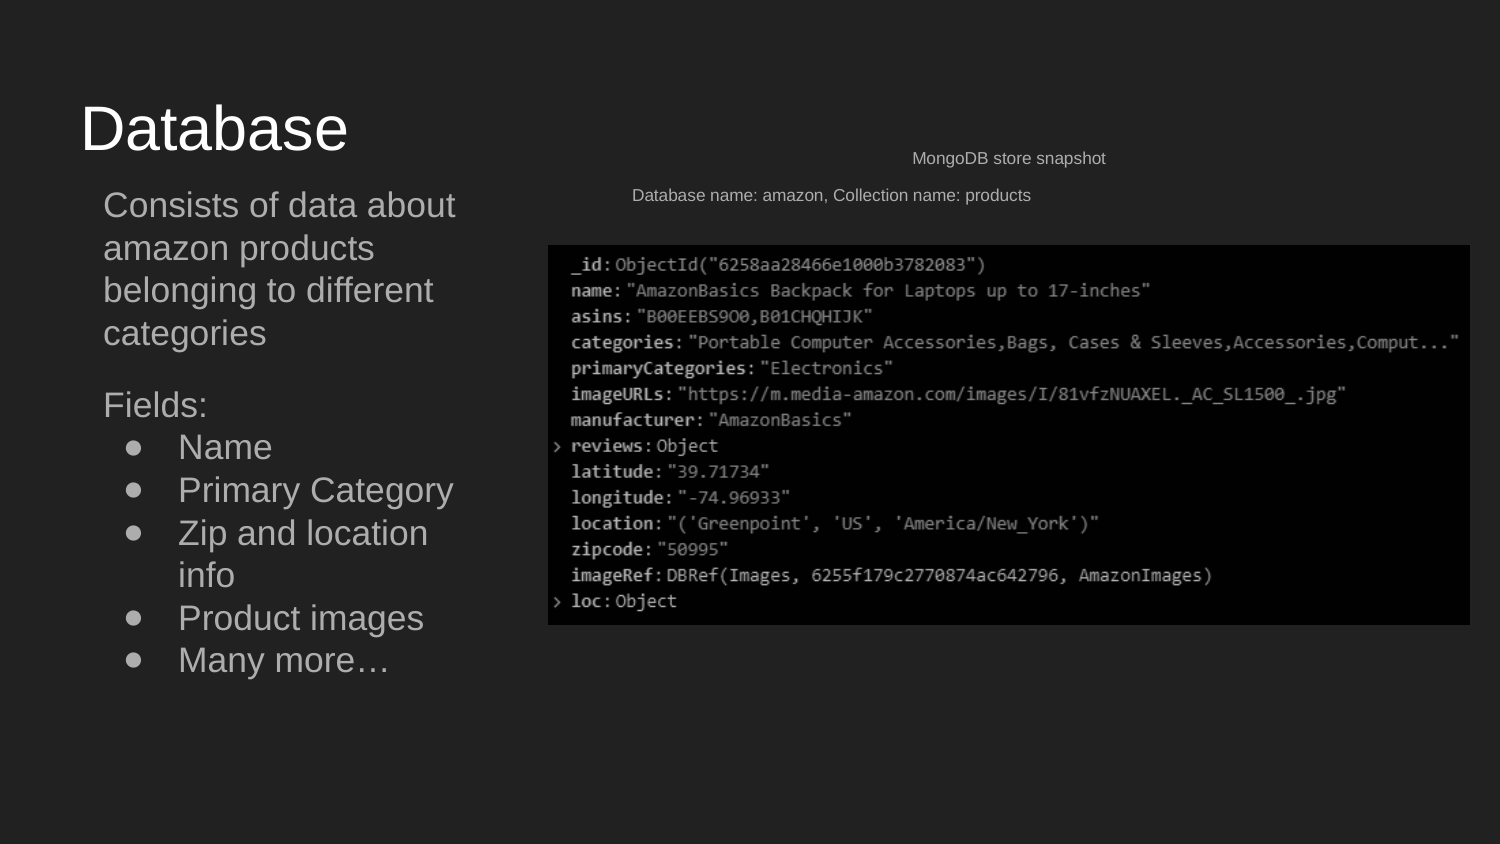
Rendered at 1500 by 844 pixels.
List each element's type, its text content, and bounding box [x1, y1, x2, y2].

picture [548, 245, 1470, 626]
list MongoDB store snapshot Database name: amazon, Collection name: products [617, 128, 1402, 223]
title Database [64, 72, 1273, 167]
text_box Consists of data about amazon products belonging to different categories Fields: Name Primary Category Zip and location info Product images Many more… [88, 166, 482, 780]
